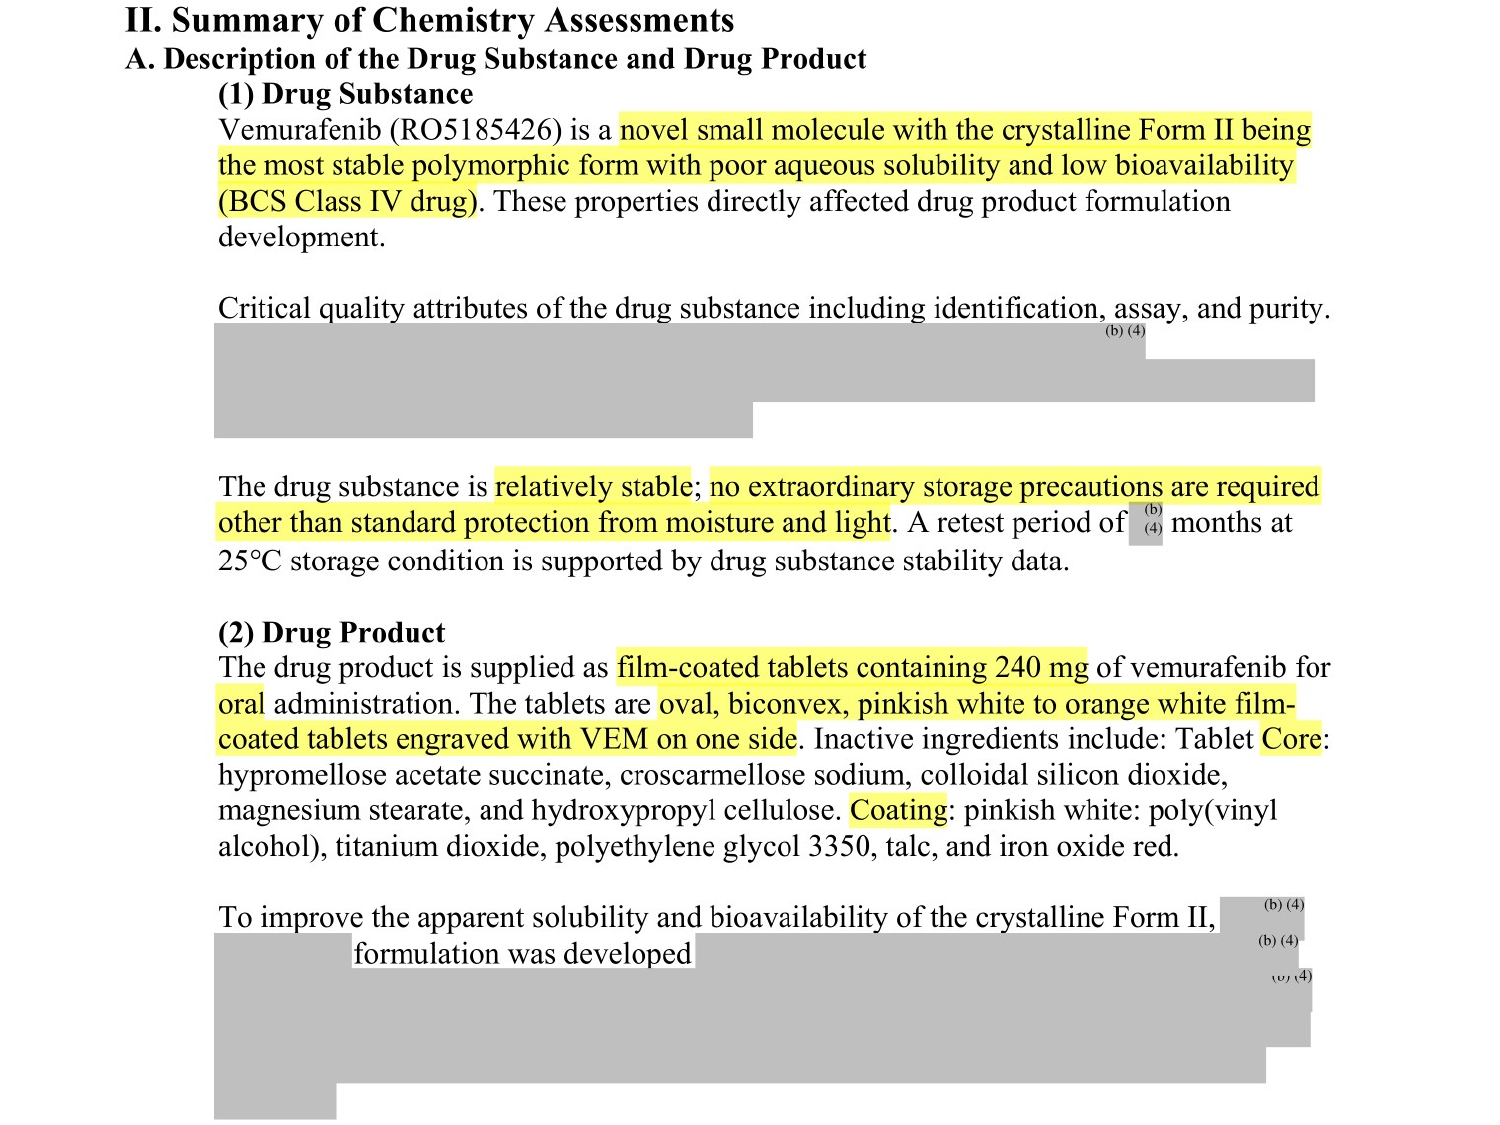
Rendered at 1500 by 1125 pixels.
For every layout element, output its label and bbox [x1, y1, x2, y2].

picture [109, 0, 1391, 1125]
